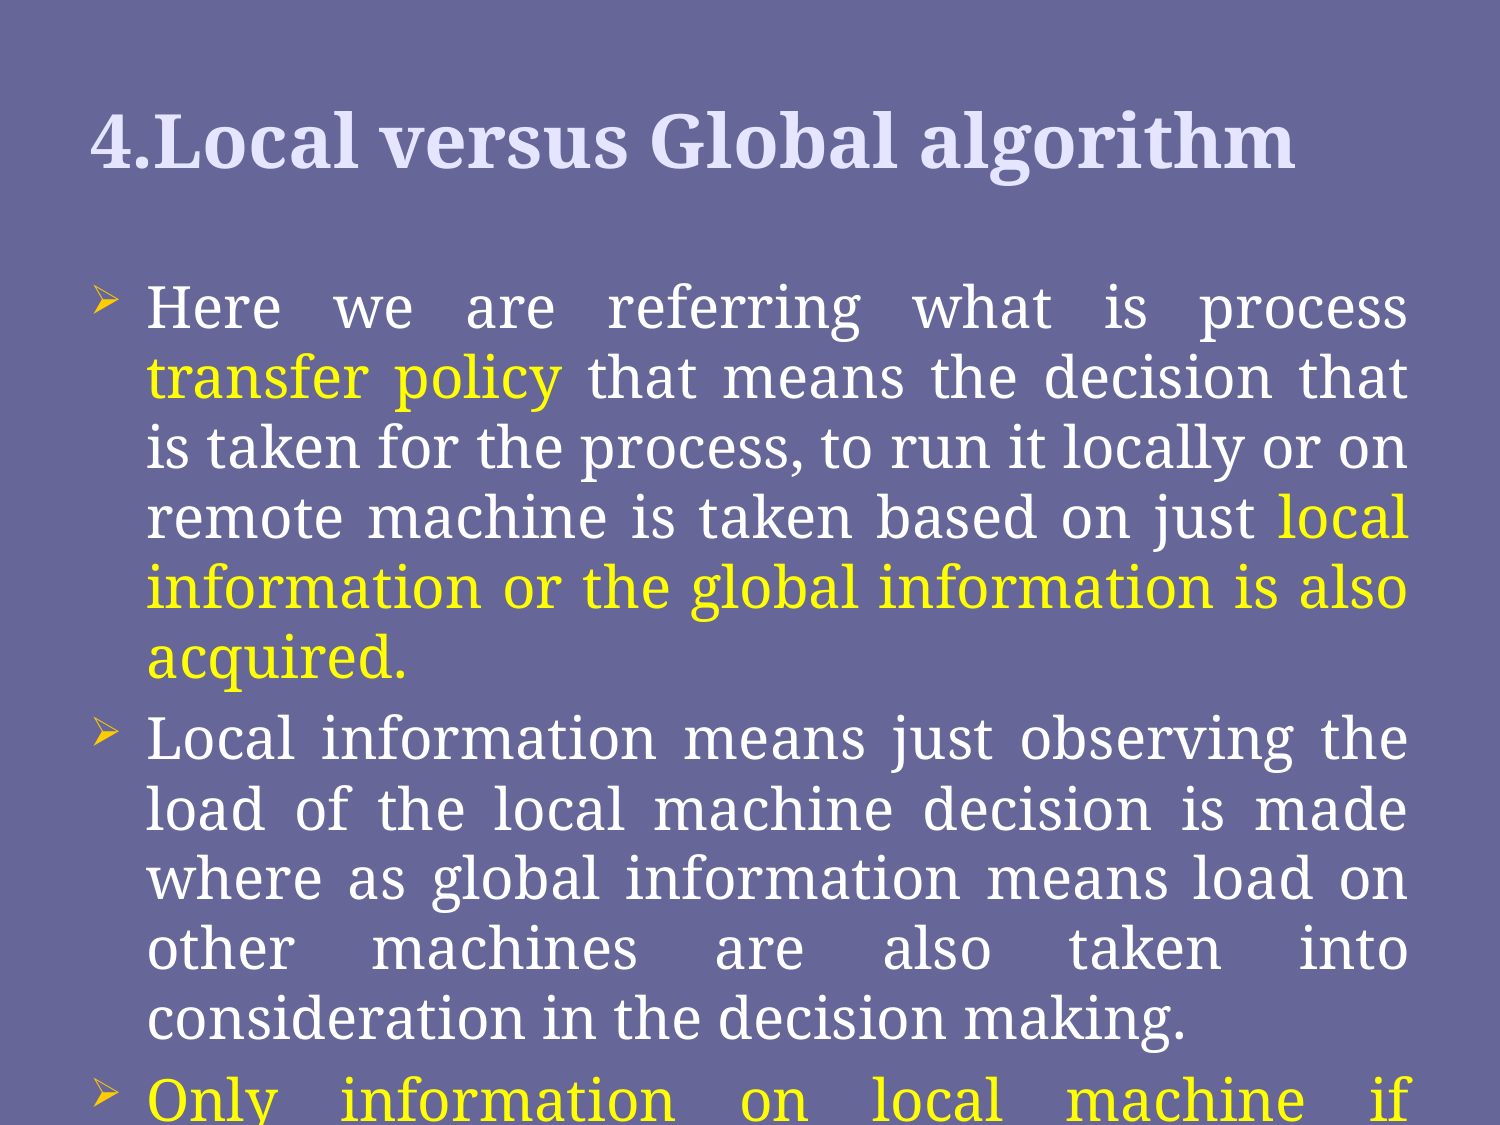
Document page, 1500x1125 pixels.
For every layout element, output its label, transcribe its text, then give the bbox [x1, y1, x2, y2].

title 4.Local versus Global algorithm [74, 44, 1426, 233]
list Here we are referring what is process transfer policy that means the decision that is taken for the process, to run it locally or on remote machine is taken based on just local information or the global information is also acquired. Local information means just observing the load of the local machine decision is made where as global information means load on other machines are also taken into consideration in the decision making. Only information on local machine if decision is taken then sometimes it may not be optimal decision. Why? [74, 262, 1426, 1125]
